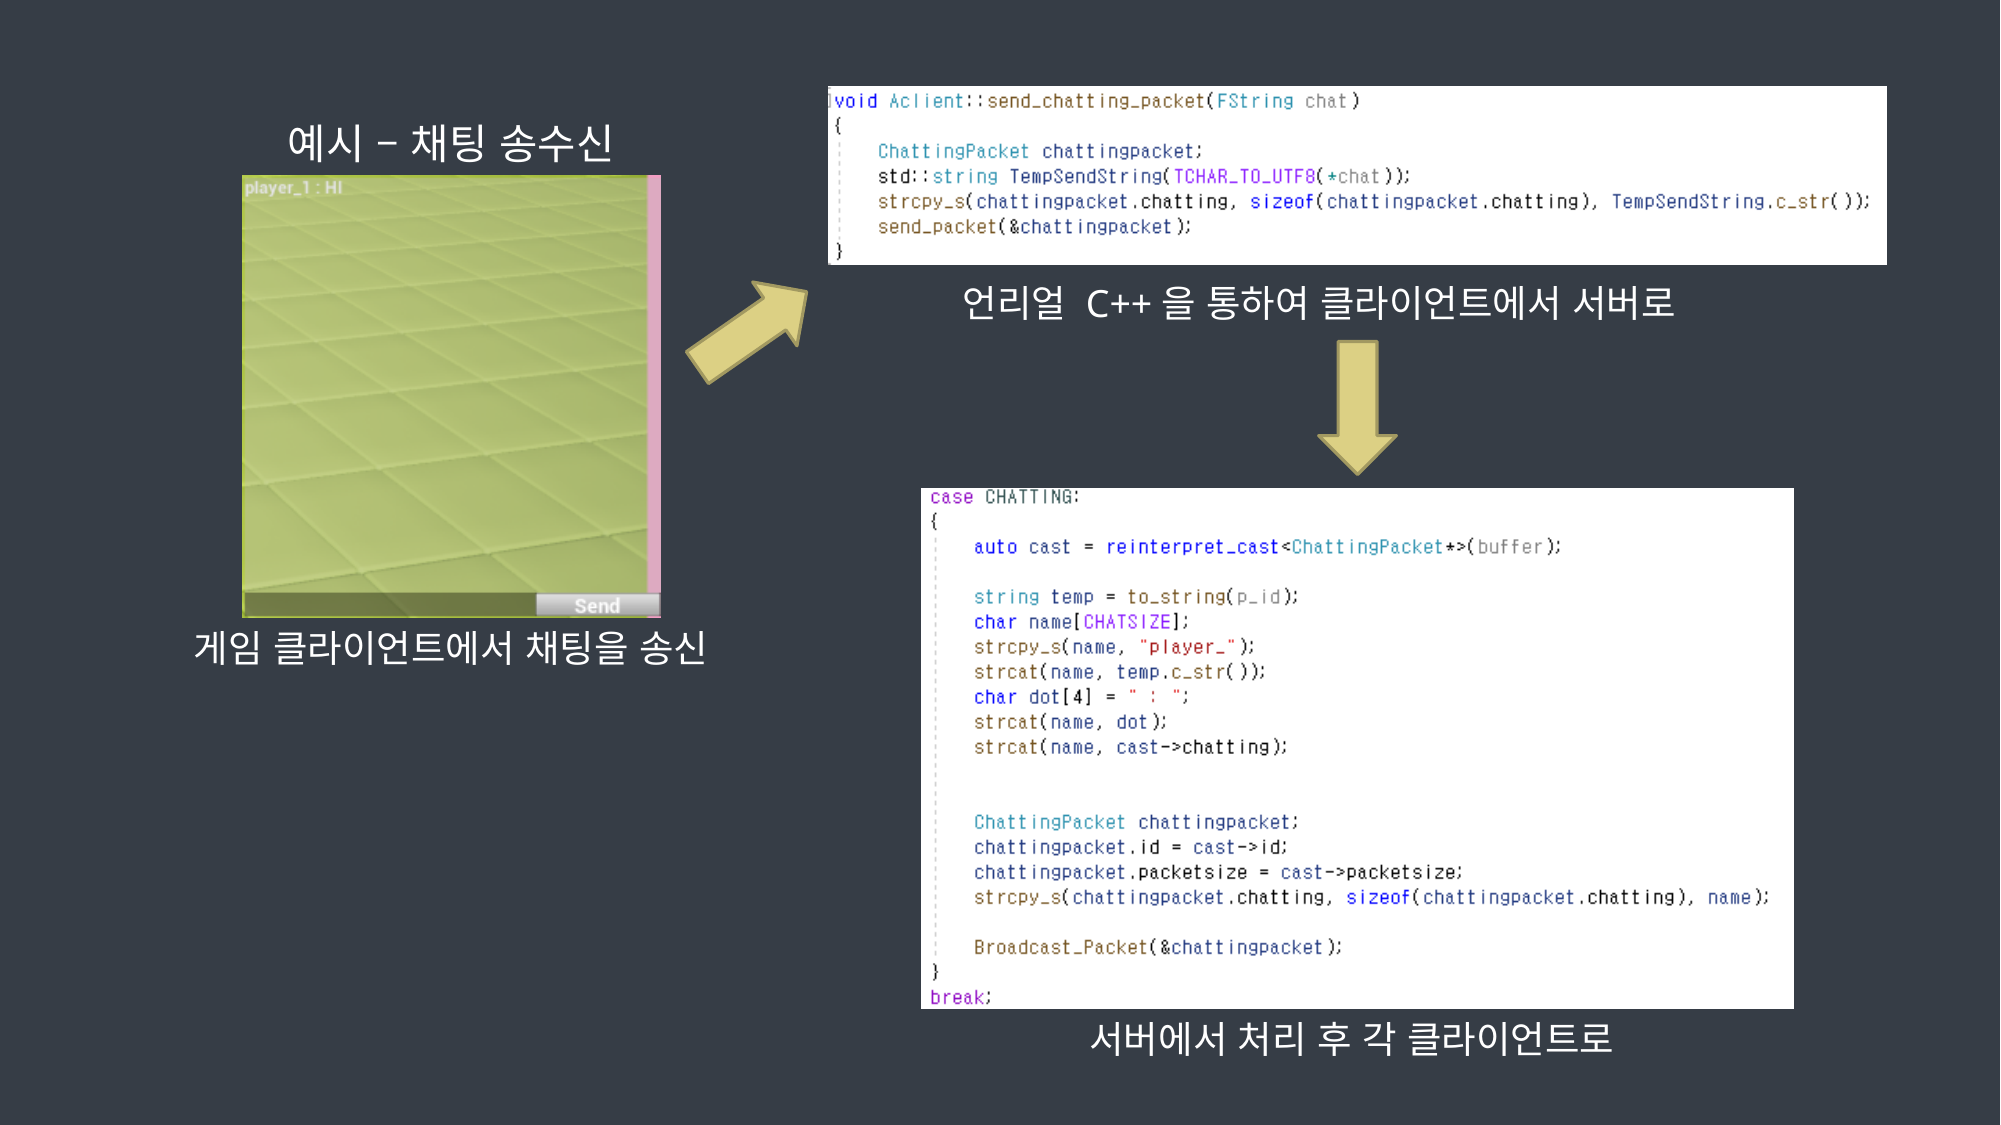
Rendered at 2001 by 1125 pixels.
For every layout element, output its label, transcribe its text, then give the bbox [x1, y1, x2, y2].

text_box 게임 클라이언트에서 채팅을 송신 [179, 617, 724, 678]
picture [242, 175, 661, 618]
text_box [1317, 339, 1398, 476]
text_box 서버에서 처리 후 각 클라이언트로 [1074, 1010, 1641, 1069]
text_box 언리얼 C++을 통하여 클라이언트에서 서버로 [948, 272, 1691, 333]
picture [828, 86, 1888, 265]
picture [921, 488, 1794, 1010]
text_box [685, 280, 809, 385]
title 예시 – 채팅 송수신 [186, 0, 717, 176]
